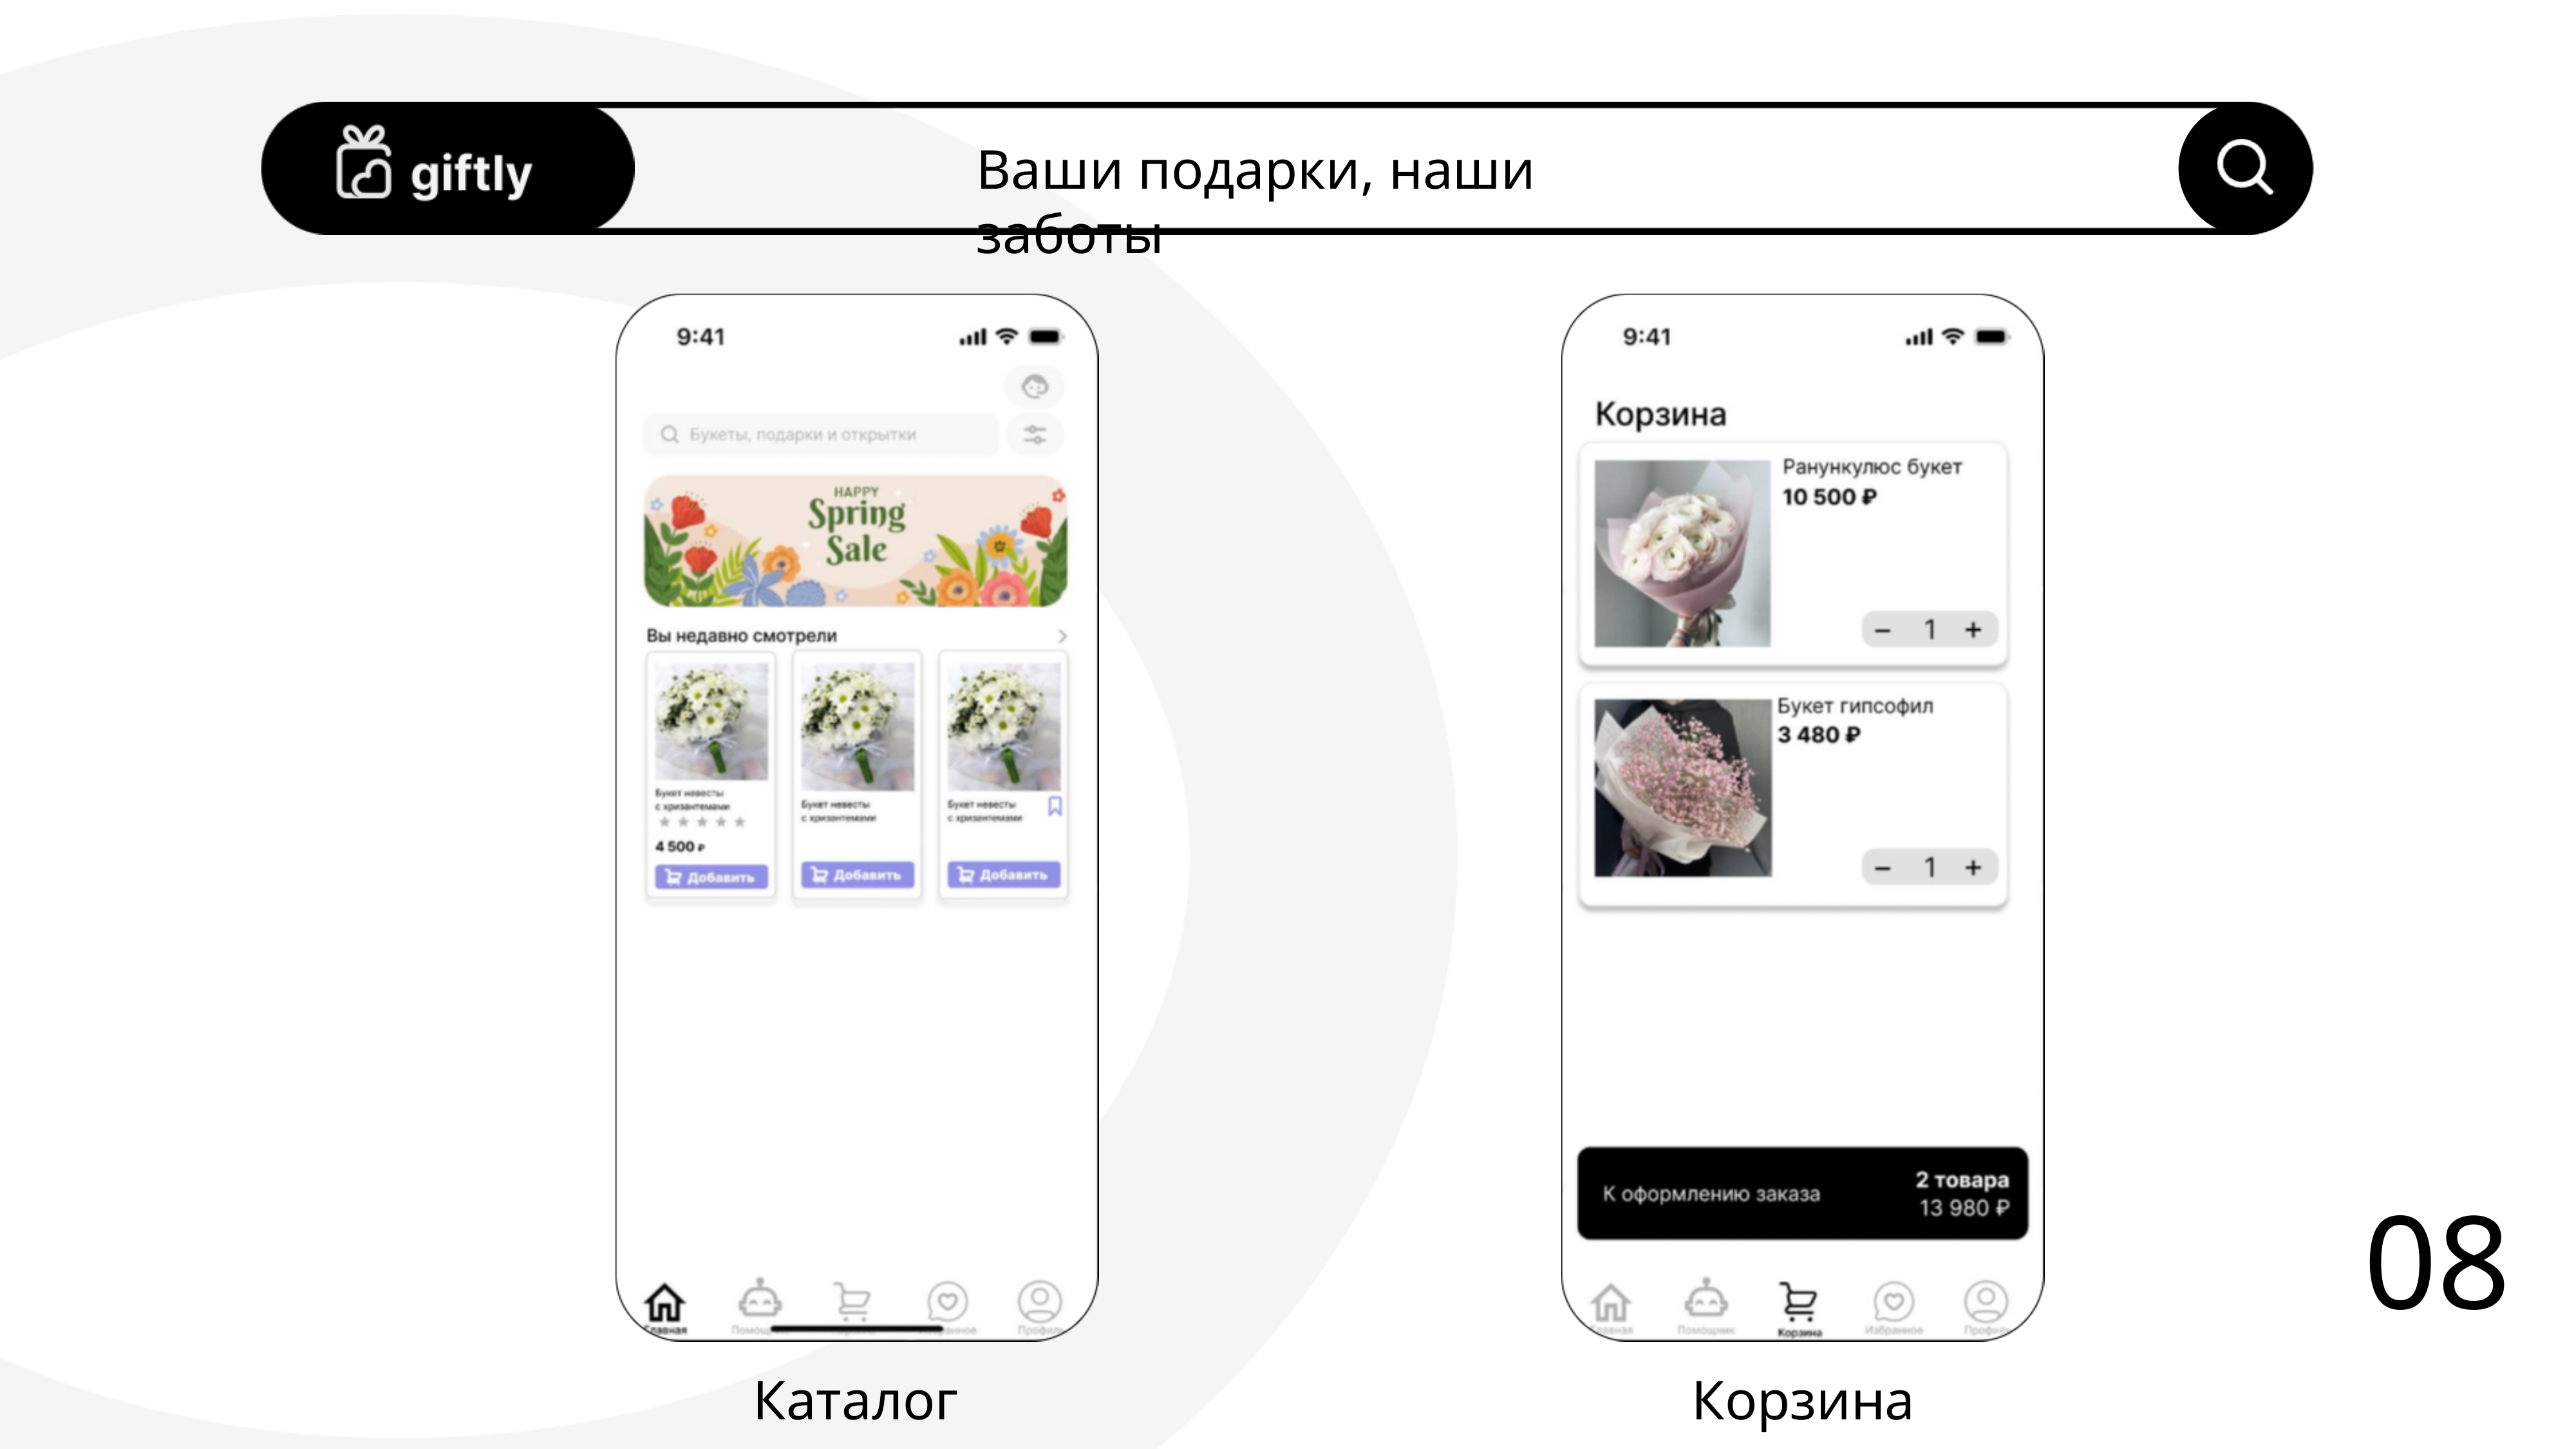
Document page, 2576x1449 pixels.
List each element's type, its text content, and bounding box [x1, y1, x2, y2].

picture [0, 14, 2314, 1449]
text_box Корзина [1684, 1365, 1924, 1448]
picture [1561, 294, 2045, 1342]
text_box 08 [2364, 1254, 2576, 1409]
